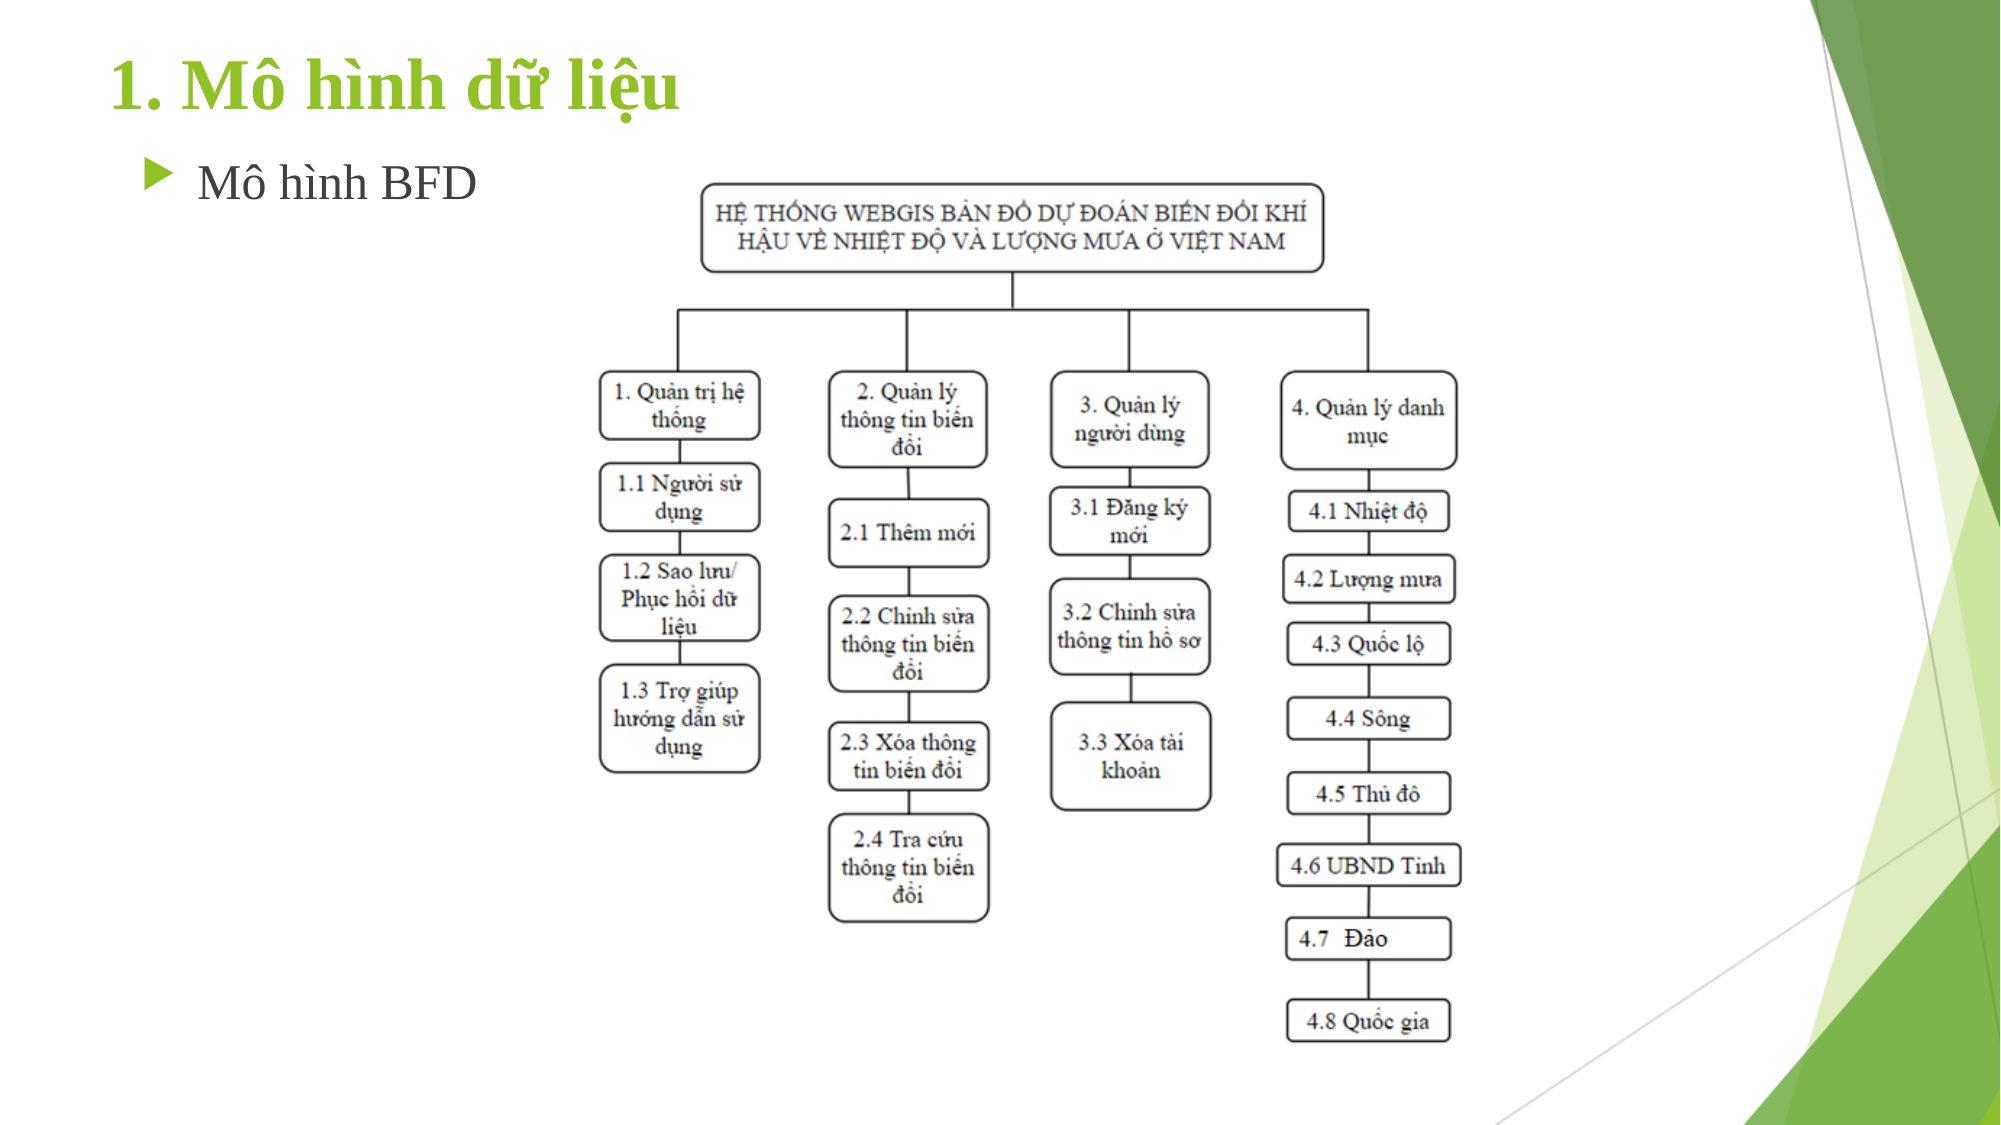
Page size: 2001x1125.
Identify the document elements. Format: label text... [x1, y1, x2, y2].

title 1. Mô hình dữ liệu [93, 29, 1504, 158]
picture [0, 0, 2001, 1125]
list Mô hình BFD [125, 141, 552, 213]
